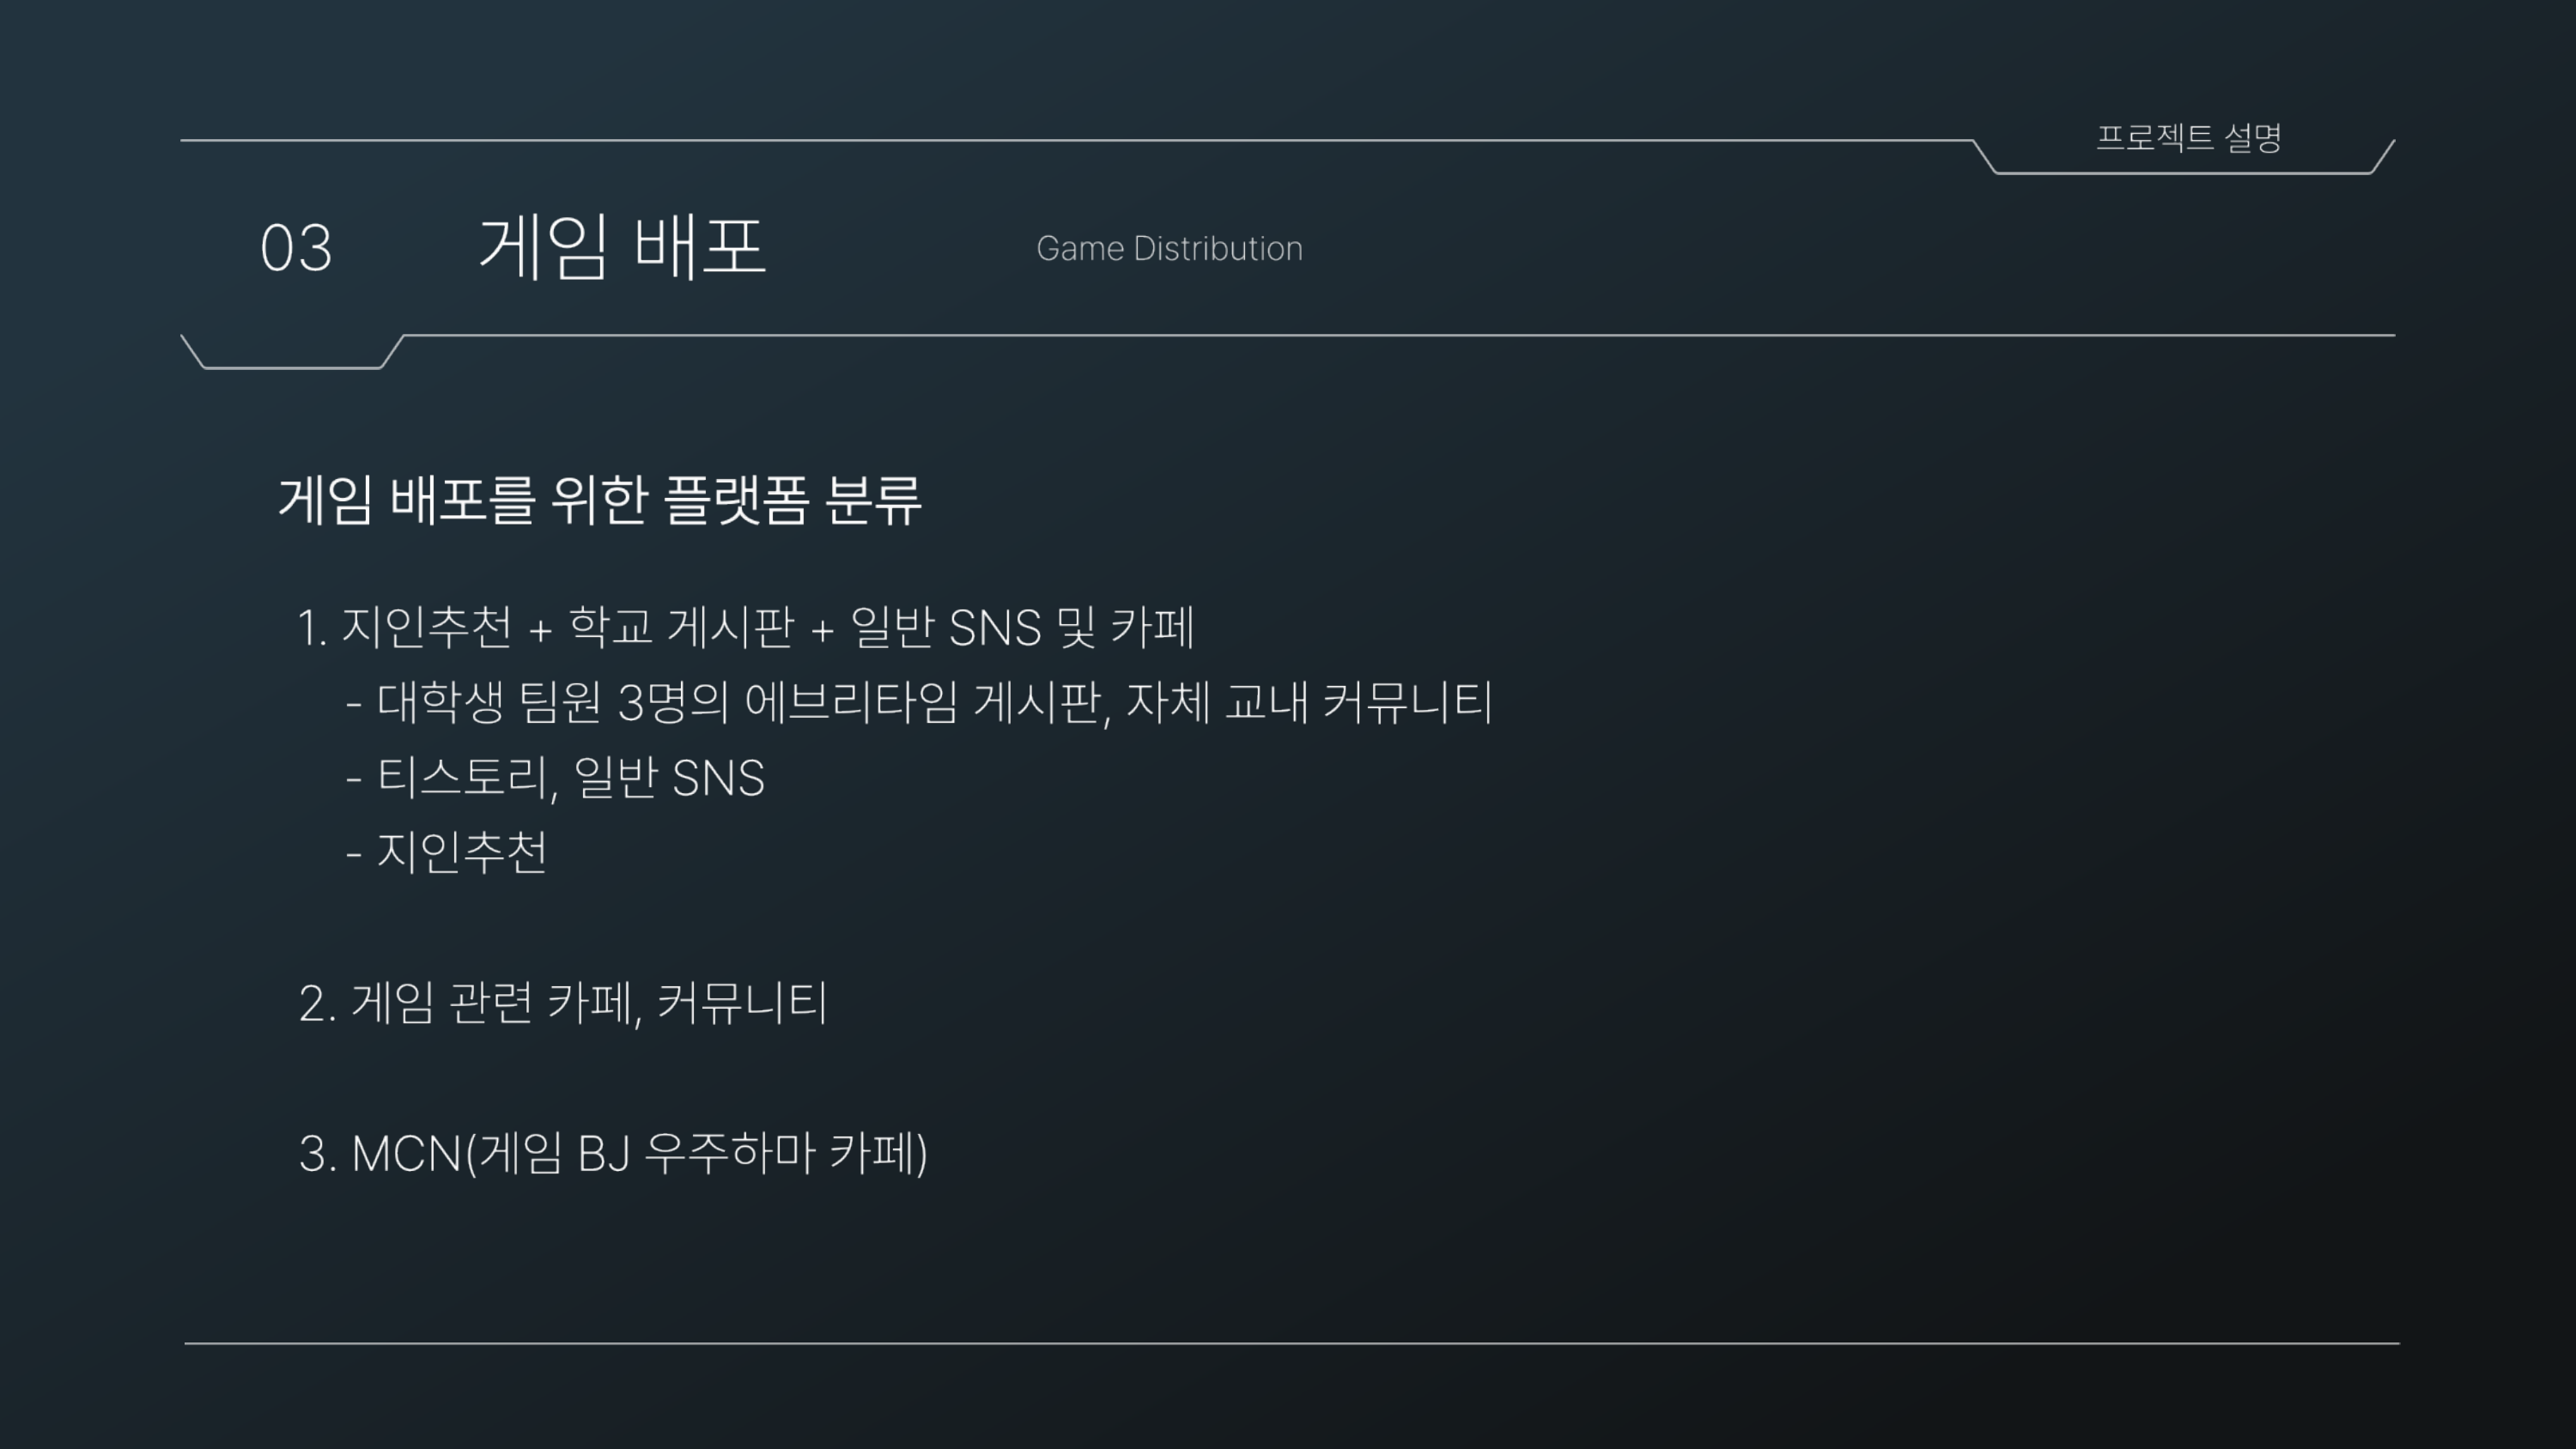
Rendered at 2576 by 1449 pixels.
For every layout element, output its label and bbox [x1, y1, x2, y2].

text_box [180, 334, 444, 370]
text_box [0, 0, 2576, 1449]
text_box [185, 1342, 2401, 1345]
text_box [2364, 139, 2396, 175]
picture [258, 439, 1542, 1234]
text_box [856, 334, 2396, 370]
picture [1992, 102, 2360, 194]
text_box [180, 139, 1988, 175]
picture [448, 163, 853, 374]
picture [174, 162, 433, 353]
picture [1024, 212, 1342, 304]
